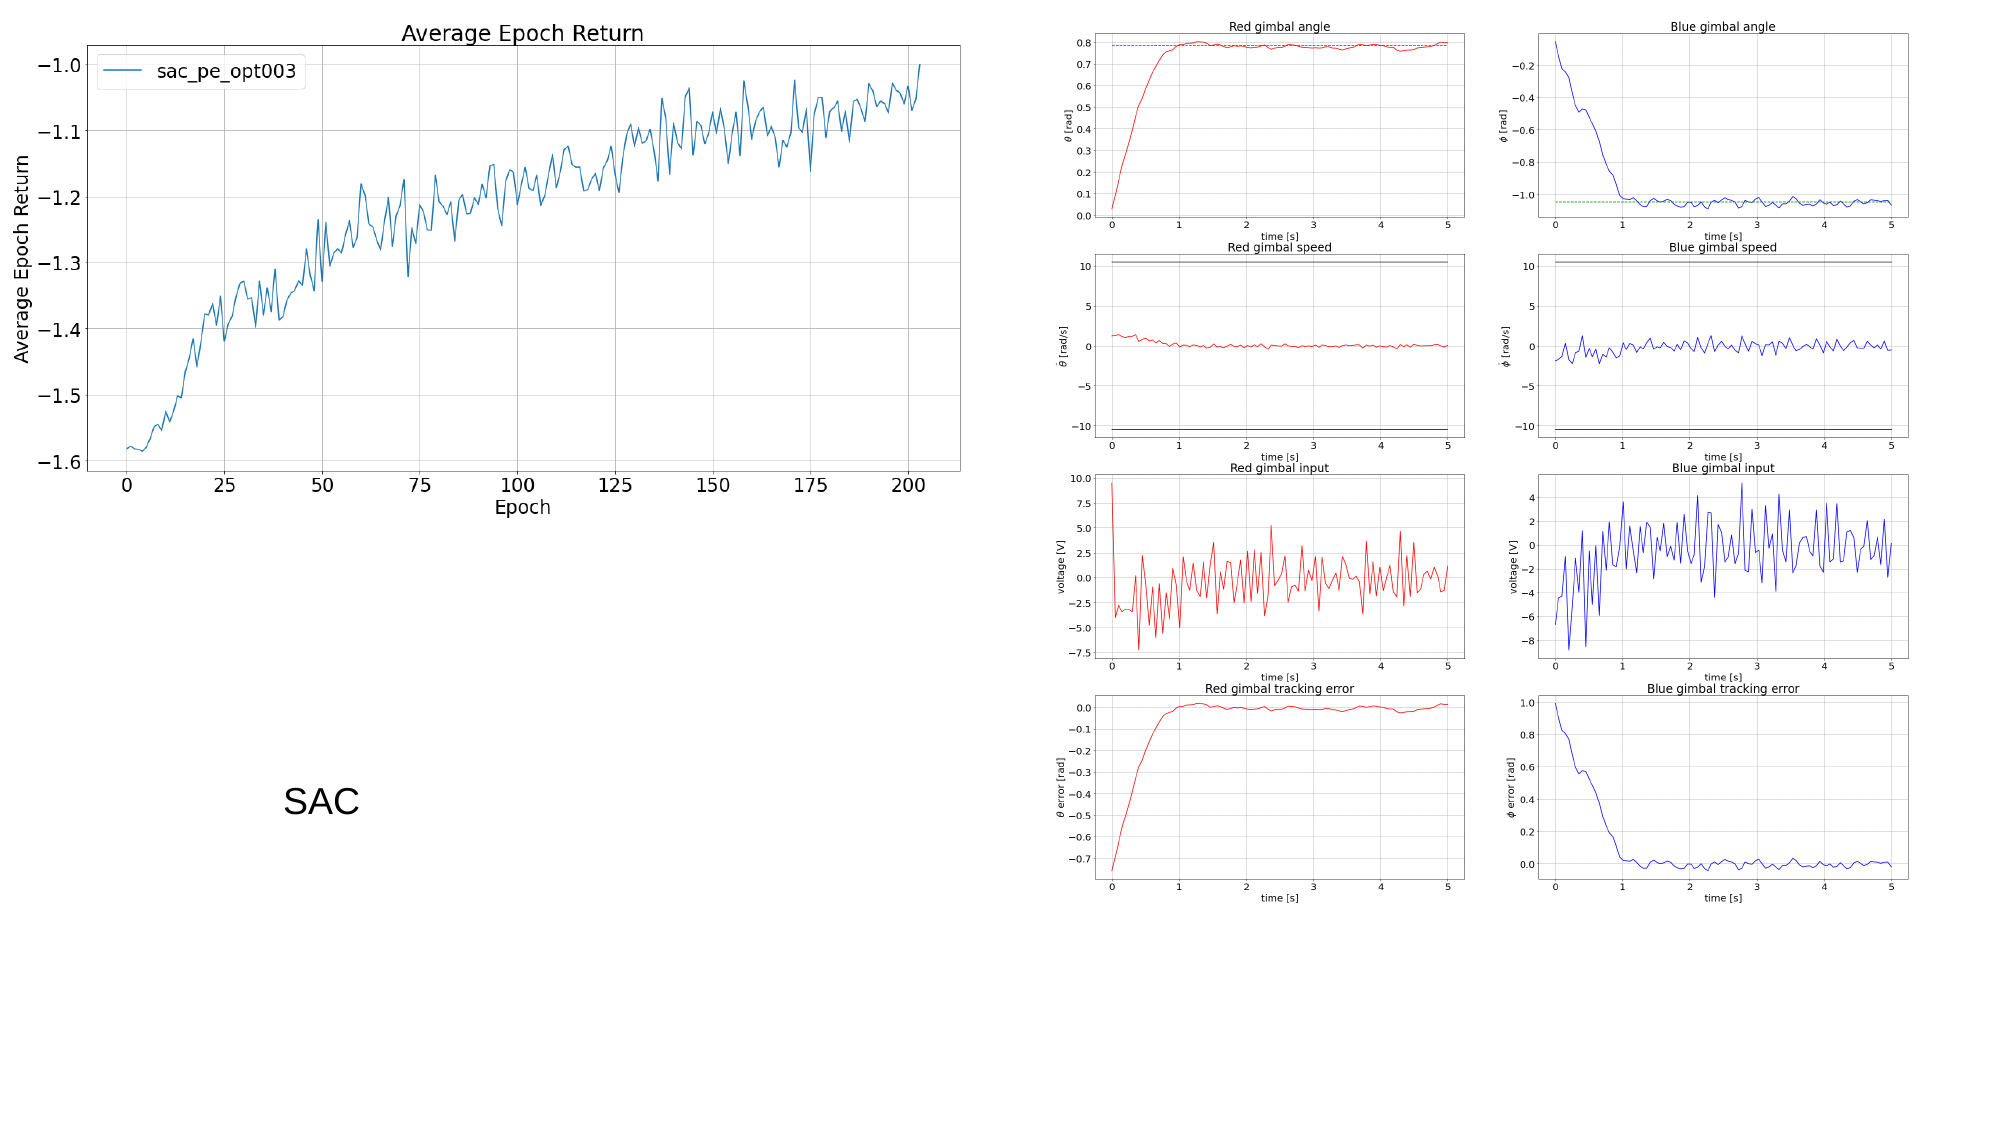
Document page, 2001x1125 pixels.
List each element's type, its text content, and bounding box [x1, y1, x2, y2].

picture [1051, 18, 1911, 906]
picture [8, 18, 964, 522]
text_box SAC [268, 769, 493, 830]
